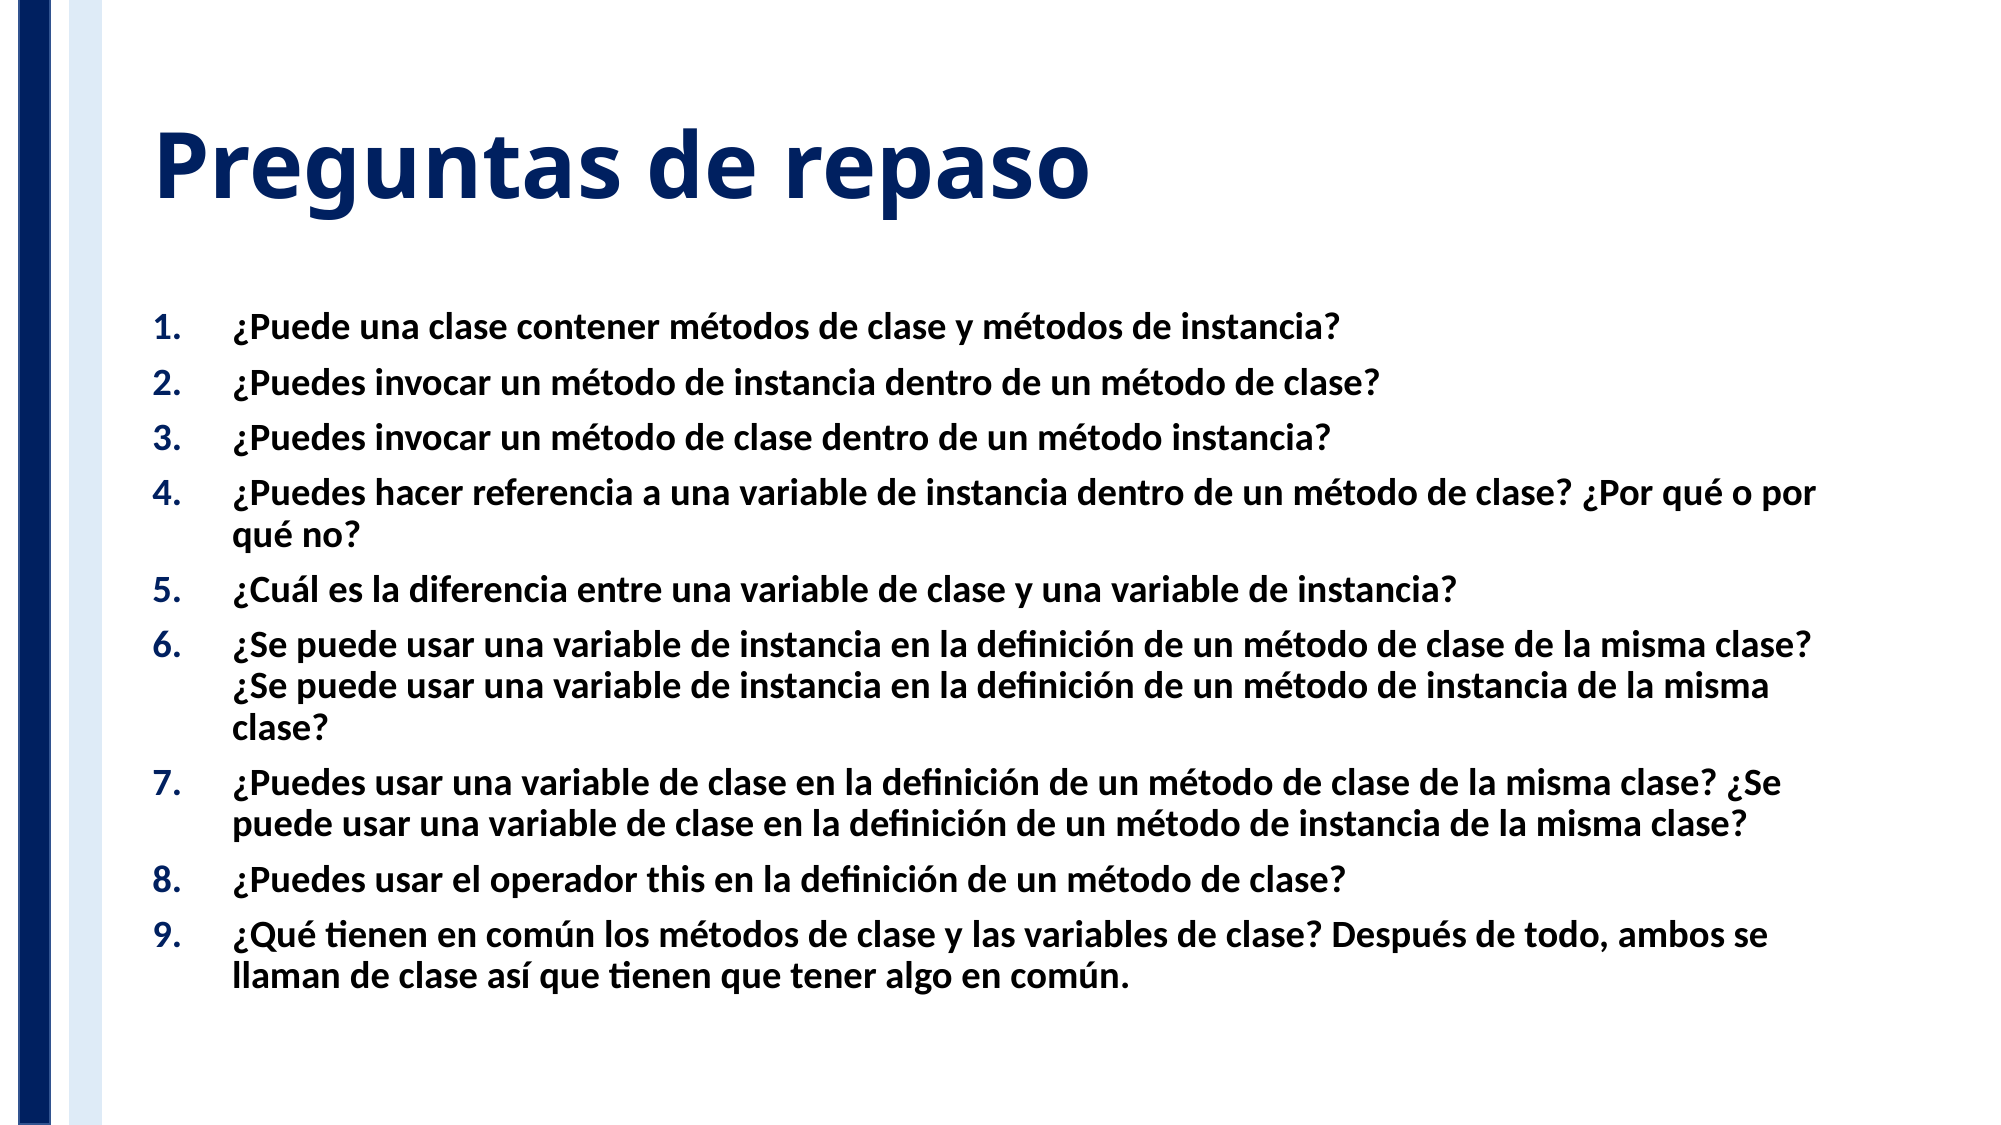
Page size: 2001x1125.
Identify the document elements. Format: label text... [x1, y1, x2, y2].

list ¿Puede una clase contener métodos de clase y métodos de instancia? ¿Puedes invocar un método de instancia dentro de un método de clase? ¿Puedes invocar un método de clase dentro de un método instancia? ¿Puedes hacer referencia a una variable de instancia dentro de un método de clase? ¿Por qué o por qué no? ¿Cuál es la diferencia entre una variable de clase y una variable de instancia? ¿Se puede usar una variable de instancia en la definición de un método de clase de la misma clase? ¿Se puede usar una variable de instancia en la definición de un método de instancia de la misma clase? ¿Puedes usar una variable de clase en la definición de un método de clase de la misma clase? ¿Se puede usar una variable de clase en la definición de un método de instancia de la misma clase? ¿Puedes usar el operador this en la definición de un método de clase? ¿Qué tienen en común los métodos de clase y las variables de clase? Después de todo, ambos se llaman de clase así que tienen que tener algo en común. [137, 299, 1863, 1014]
title Preguntas de repaso [137, 59, 1863, 278]
